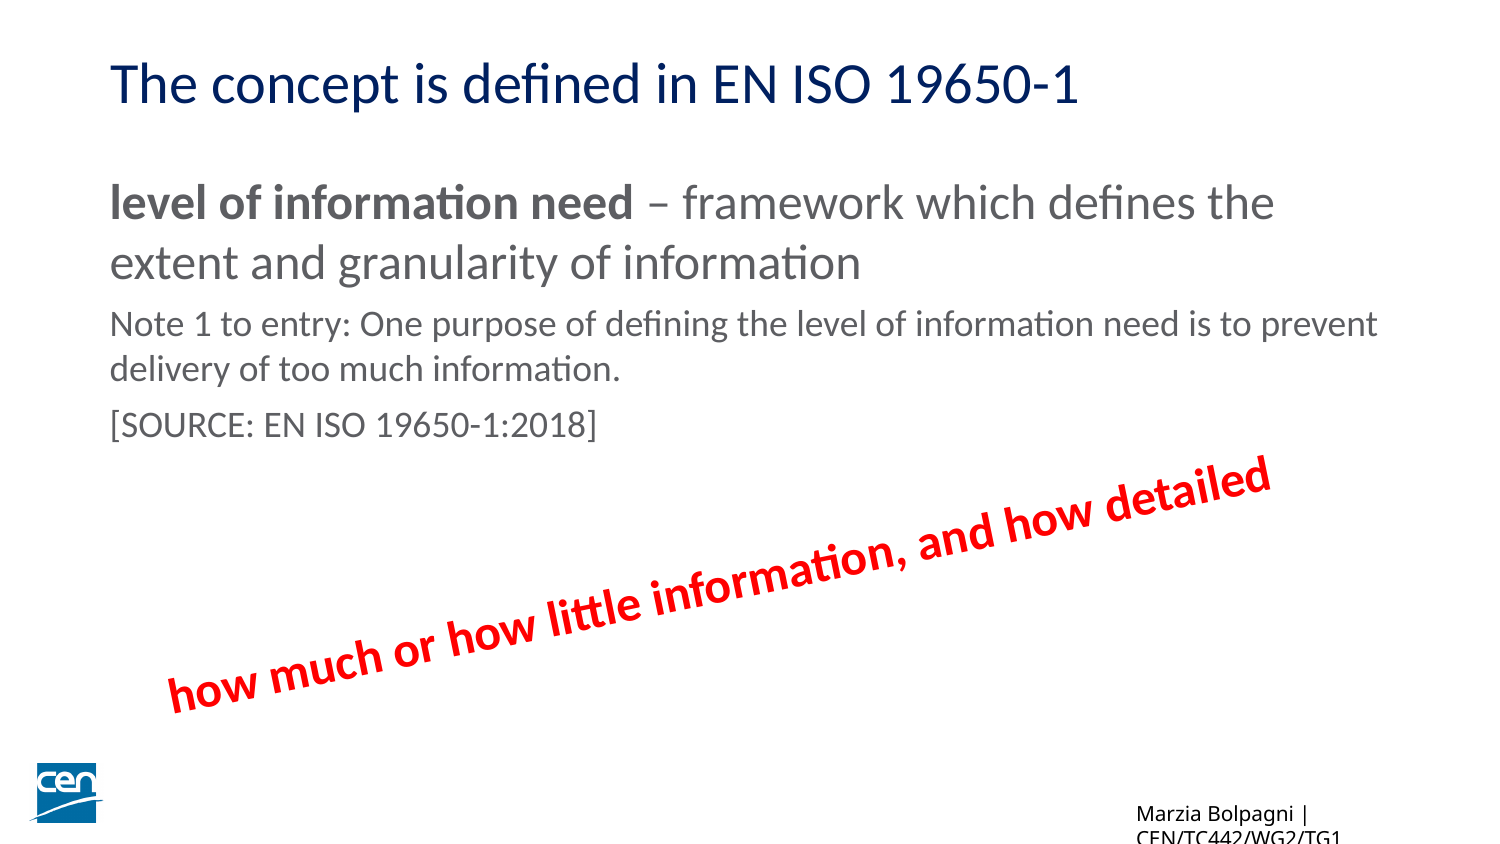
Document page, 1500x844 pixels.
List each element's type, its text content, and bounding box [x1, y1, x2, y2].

list level of information need – framework which defines the extent and granularity of information Note 1 to entry: One purpose of defining the level of information need is to prevent delivery of too much information. [SOURCE: EN ISO 19650-1:2018] [94, 154, 1408, 722]
text_box how much or how little information, and how detailed [146, 428, 1292, 736]
picture [29, 763, 104, 823]
title The concept is defined in EN ISO 19650-1 [95, 36, 1408, 137]
